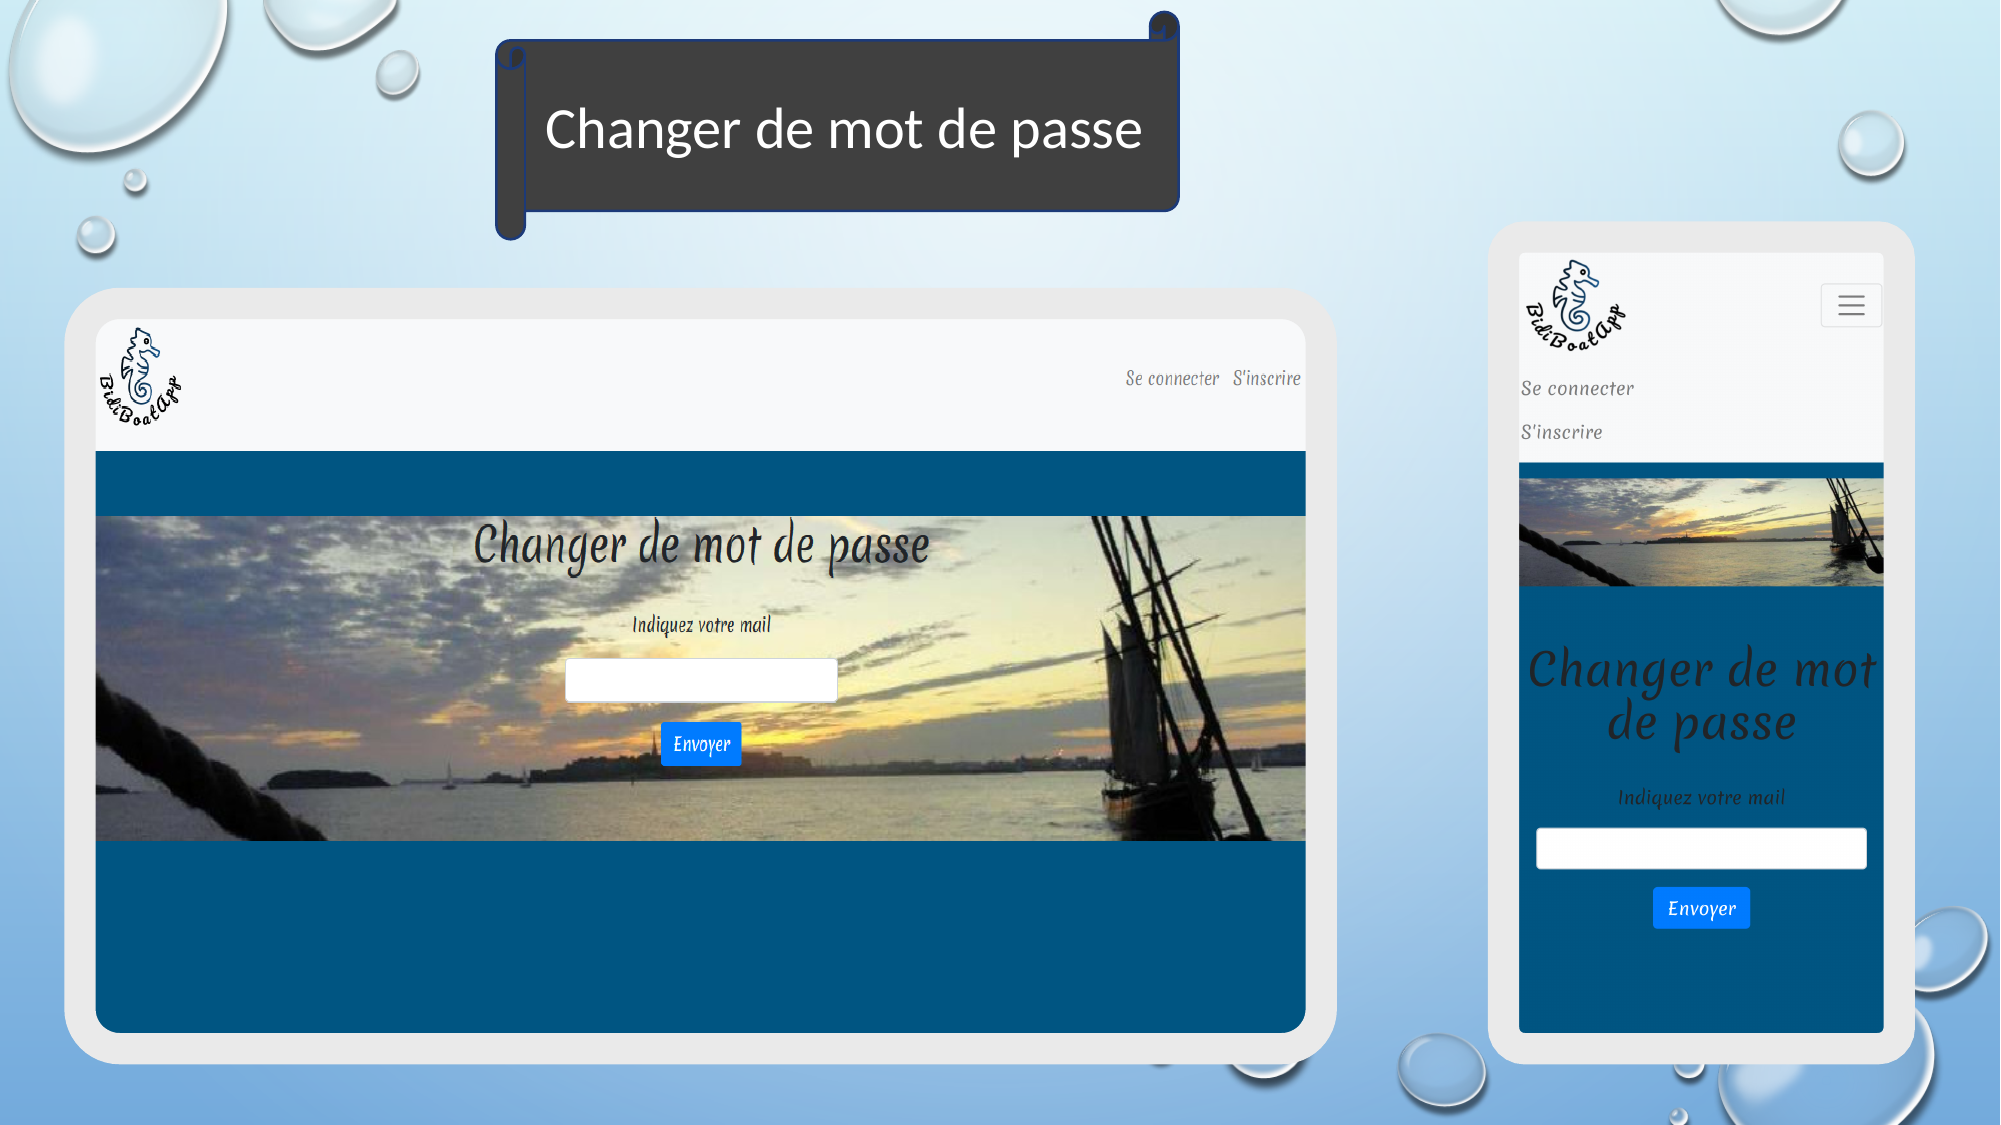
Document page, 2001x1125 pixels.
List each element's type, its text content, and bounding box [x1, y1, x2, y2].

picture [0, 0, 2000, 1125]
text_box Changer de mot de passe [495, 10, 1180, 241]
